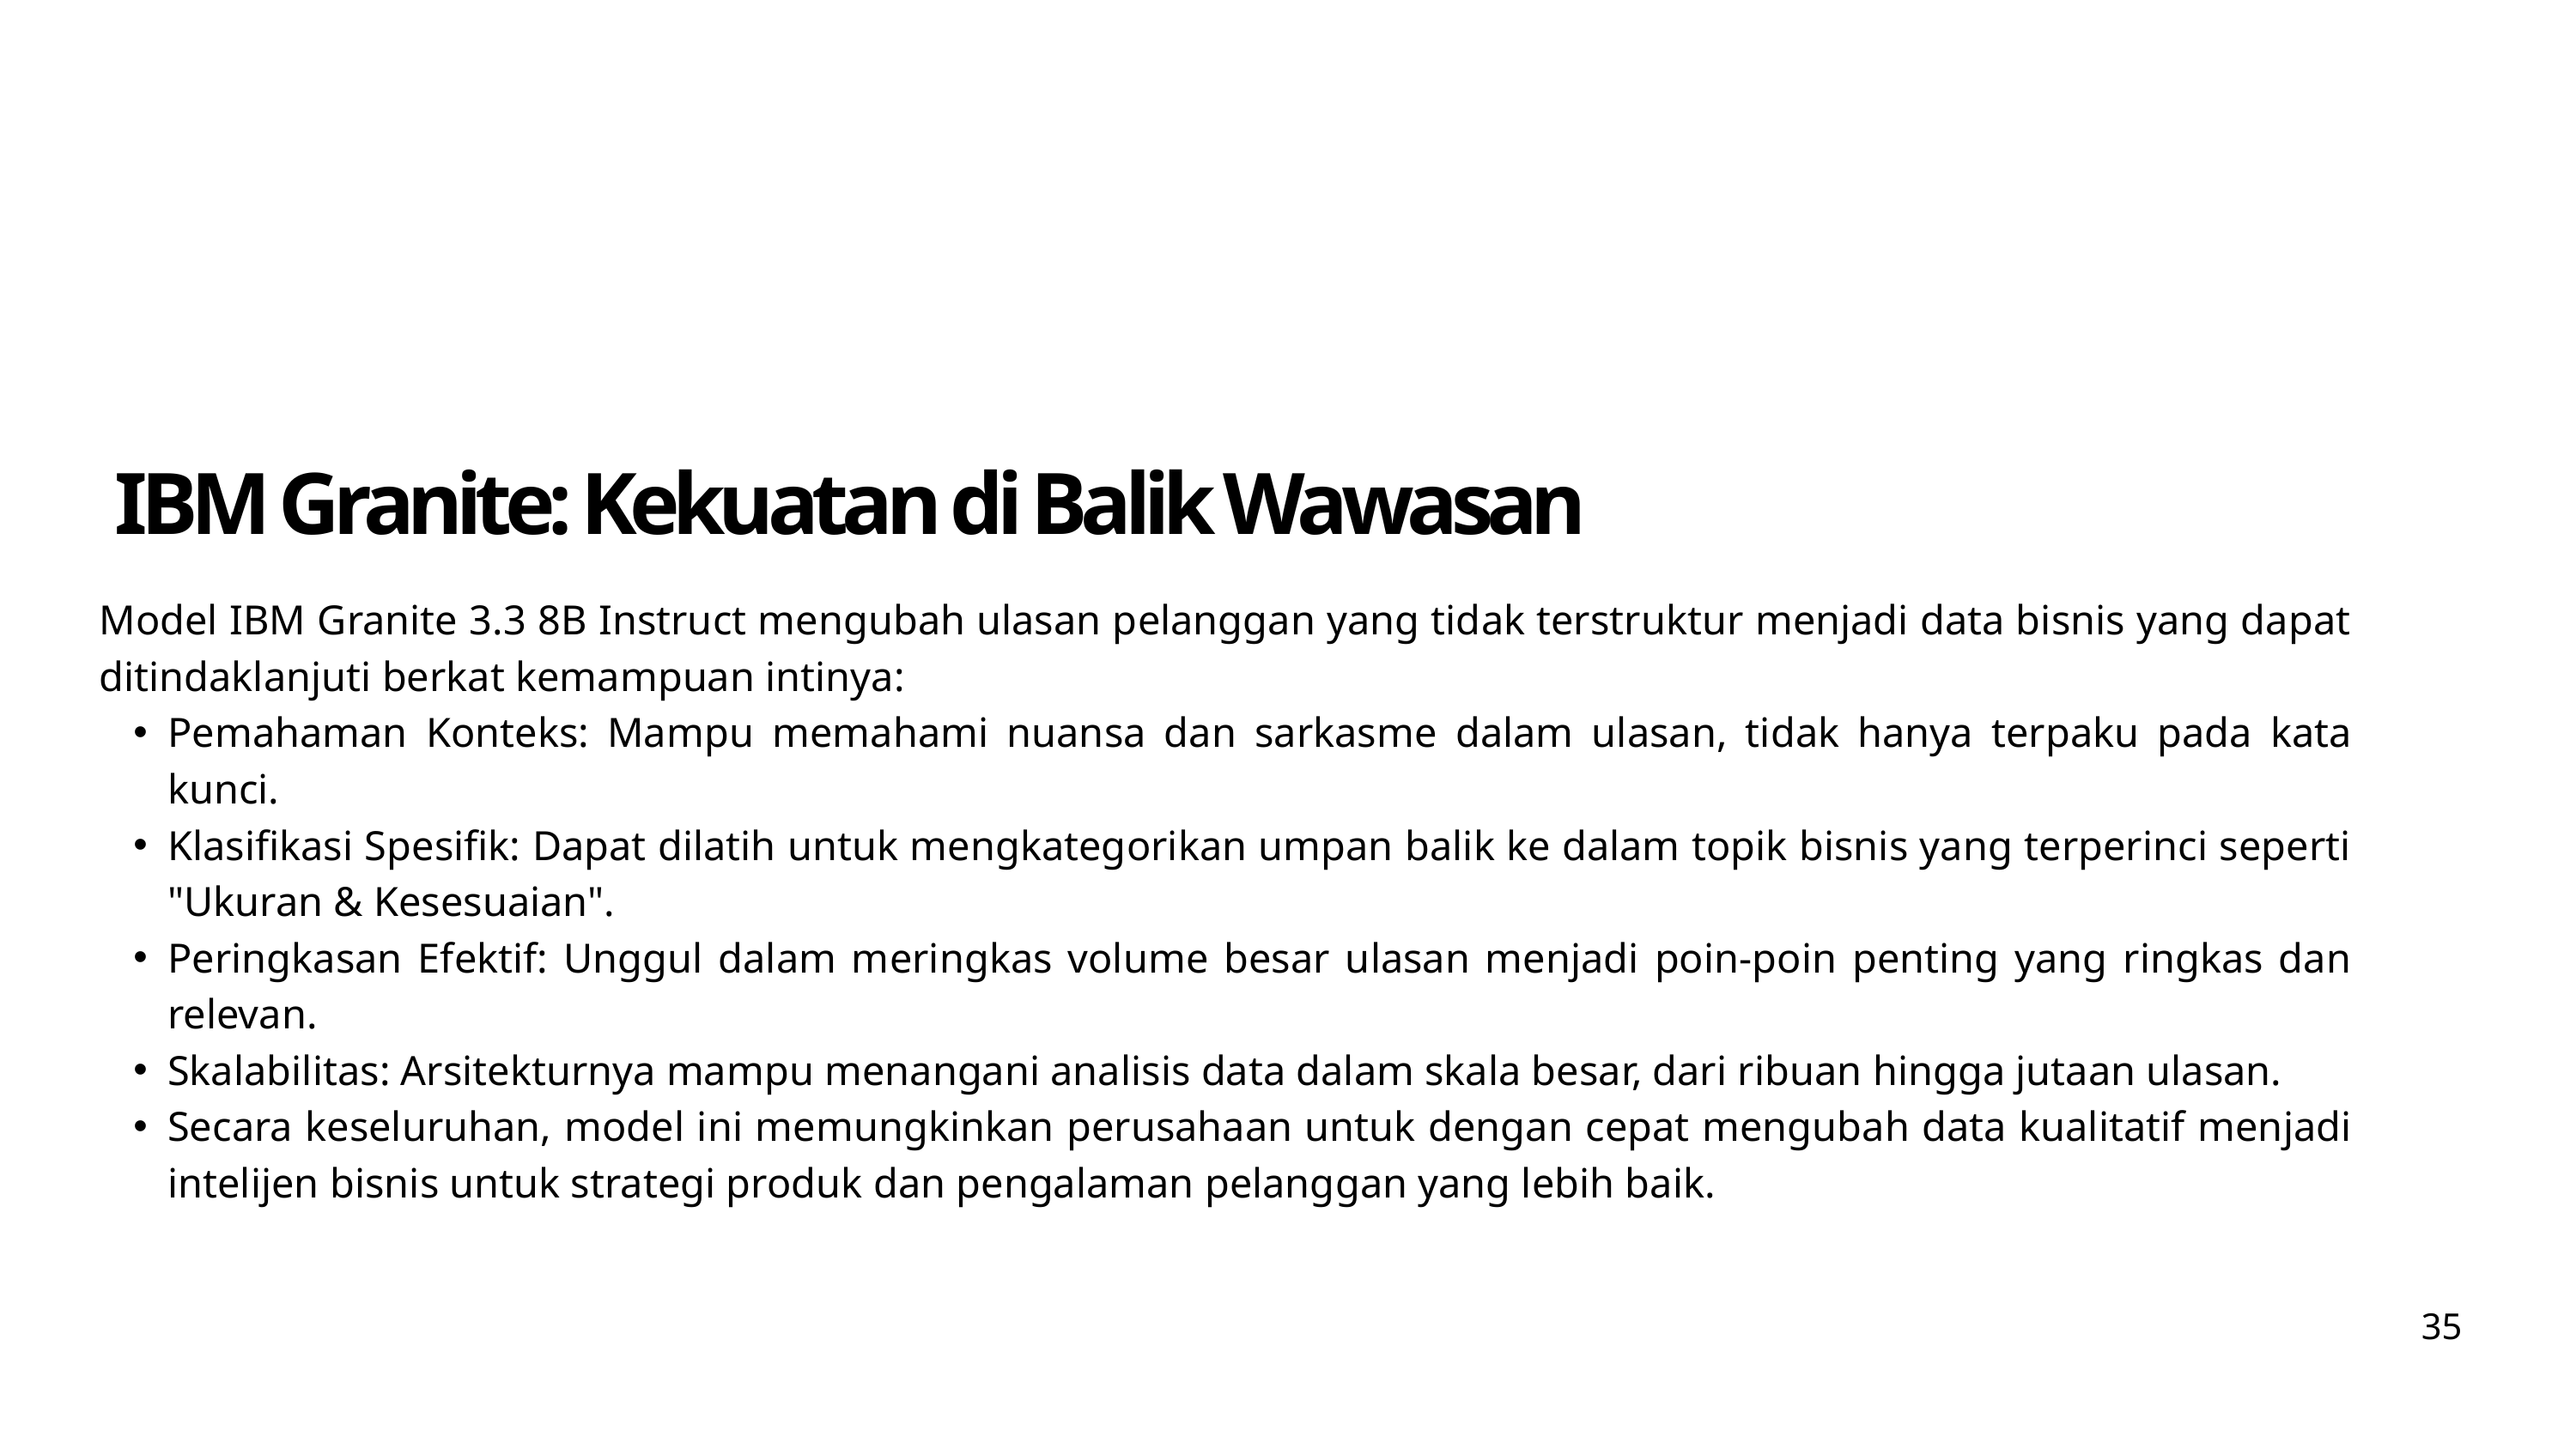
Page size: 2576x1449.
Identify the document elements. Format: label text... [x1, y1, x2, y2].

text_box 35 [2421, 1296, 2463, 1348]
text_box Model IBM Granite 3.3 8B Instruct mengubah ulasan pelanggan yang tidak terstruktur menjadi data bisnis yang dapat ditindaklanjuti berkat kemampuan intinya: Pemahaman Konteks: Mampu memahami nuansa dan sarkasme dalam ulasan, tidak hanya terpaku pada kata kunci. Klasifikasi Spesifik: Dapat dilatih untuk mengkategorikan umpan balik ke dalam topik bisnis yang terperinci seperti "Ukuran & Kesesuaian". Peringkasan Efektif: Unggul dalam meringkas volume besar ulasan menjadi poin-poin penting yang ringkas dan relevan. Skalabilitas: Arsitekturnya mampu menangani analisis data dalam skala besar, dari ribuan hingga jutaan ulasan. Secara keseluruhan, model ini memungkinkan perusahaan untuk dengan cepat mengubah data kualitatif menjadi intelijen bisnis untuk strategi produk dan pengalaman pelanggan yang lebih baik. [99, 586, 2354, 1206]
text_box IBM Granite: Kekuatan di Balik Wawasan [99, 432, 1603, 551]
